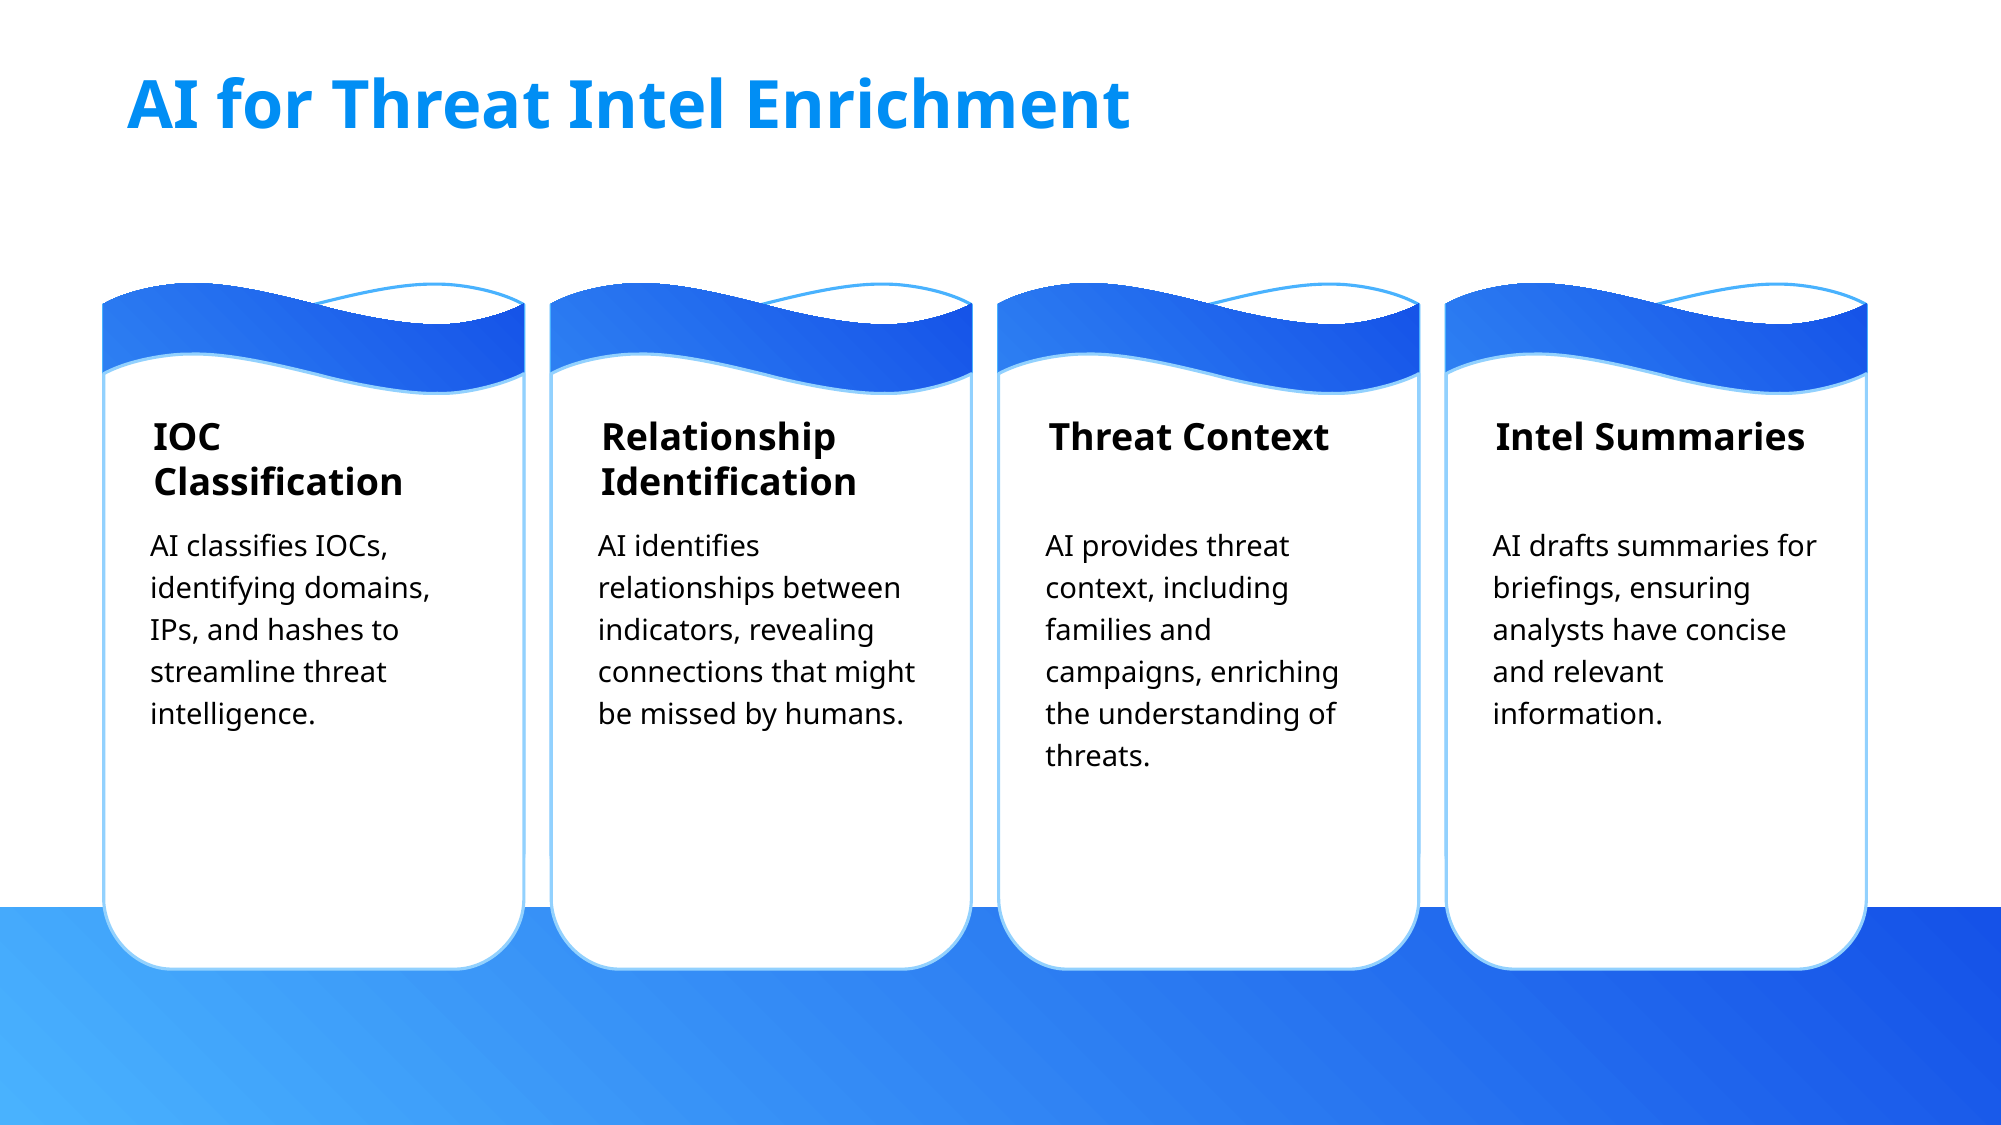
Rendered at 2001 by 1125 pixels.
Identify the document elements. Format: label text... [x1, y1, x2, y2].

text_box [103, 283, 524, 354]
text_box [1446, 283, 1867, 354]
text_box [1446, 354, 1867, 970]
text_box IOC Classification [138, 405, 490, 511]
text_box [998, 283, 1419, 354]
text_box [0, 907, 2000, 1125]
text_box Relationship Identification [585, 405, 937, 511]
text_box [998, 354, 1419, 970]
text_box AI identifies relationships between indicators, revealing connections that might be missed by humans. [582, 512, 940, 738]
text_box [103, 354, 524, 970]
text_box AI drafts summaries for briefings, ensuring analysts have concise and relevant information. [1477, 512, 1835, 738]
text_box AI for Threat Intel Enrichment [112, 54, 1720, 150]
text_box [551, 283, 972, 354]
text_box AI provides threat context, including families and campaigns, enriching the understanding of threats. [1030, 512, 1388, 780]
text_box AI classifies IOCs, identifying domains, IPs, and hashes to streamline threat intelligence. [135, 512, 493, 738]
text_box Intel Summaries [1480, 405, 1832, 465]
text_box [551, 354, 972, 970]
text_box Threat Context [1033, 405, 1385, 465]
